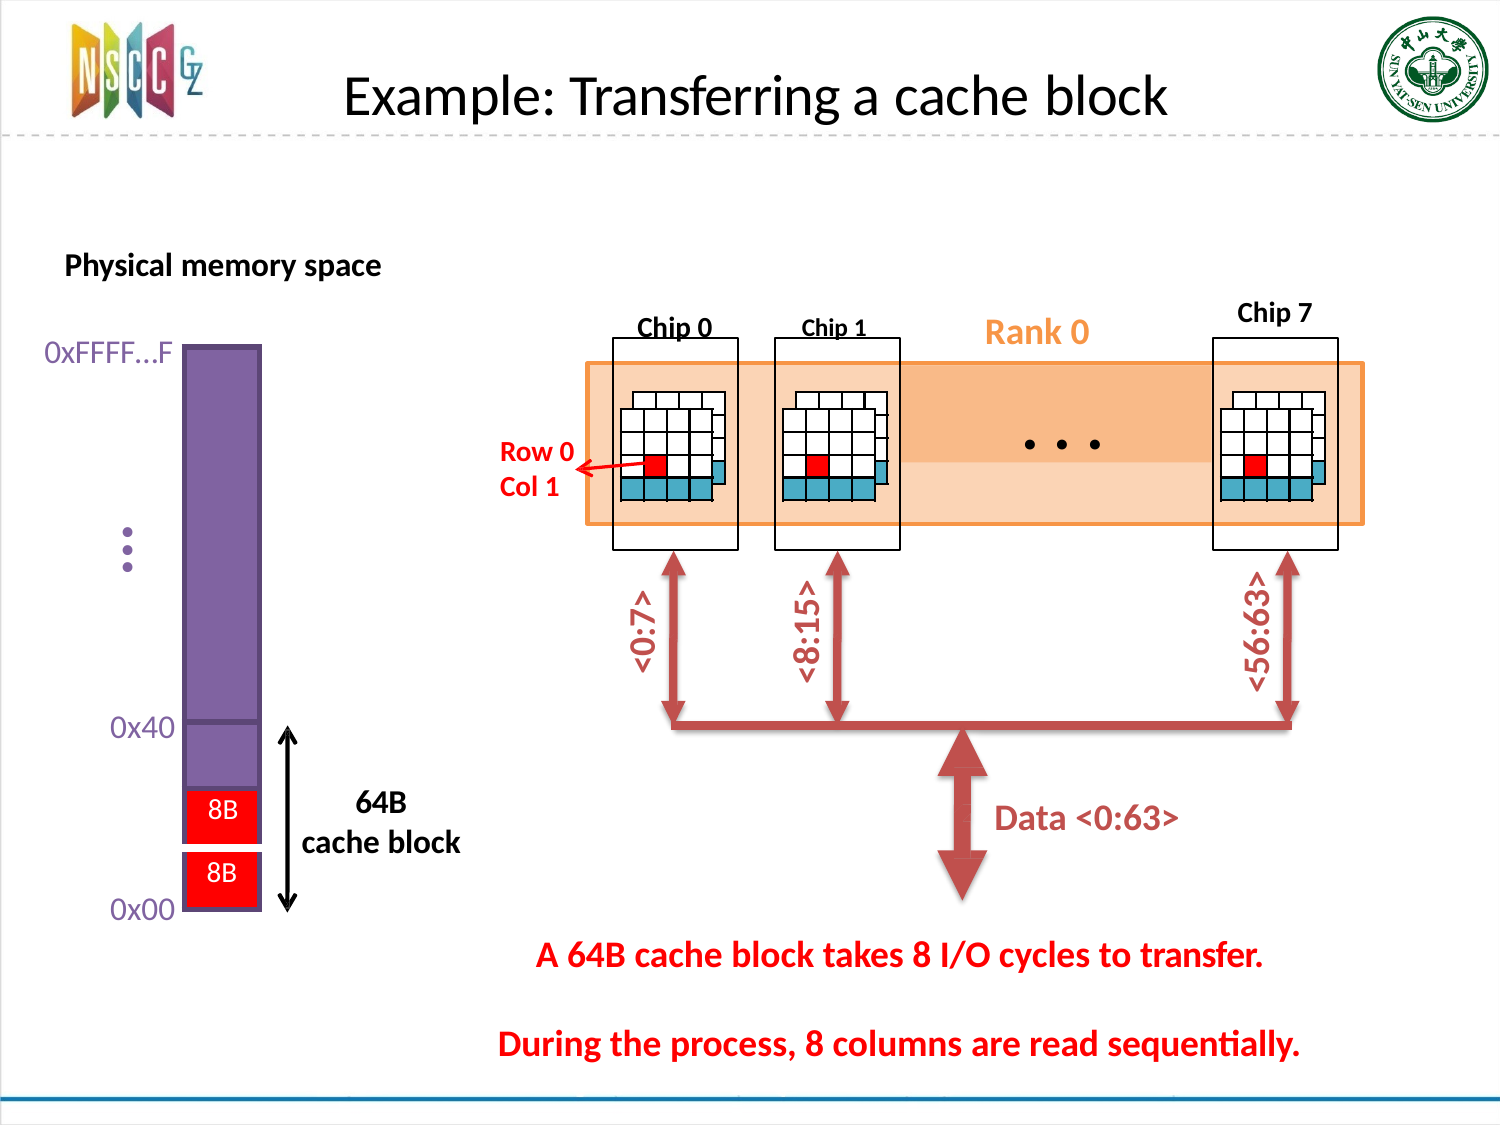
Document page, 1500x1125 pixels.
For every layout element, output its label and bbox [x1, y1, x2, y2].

text_box [80, 521, 152, 579]
table_cell [187, 725, 257, 786]
text_box [42, 328, 178, 371]
table_cell [187, 852, 257, 907]
text_box [62, 240, 388, 283]
picture [0, 0, 1500, 1125]
text_box [298, 778, 464, 861]
table_cell [187, 791, 257, 844]
text_box [982, 305, 1093, 353]
title [107, 0, 1403, 187]
text_box [108, 703, 178, 746]
text_box [108, 885, 178, 928]
text_box [1235, 291, 1315, 329]
text_box [277, 725, 298, 913]
text_box [493, 291, 1363, 1065]
table_header [187, 350, 257, 719]
